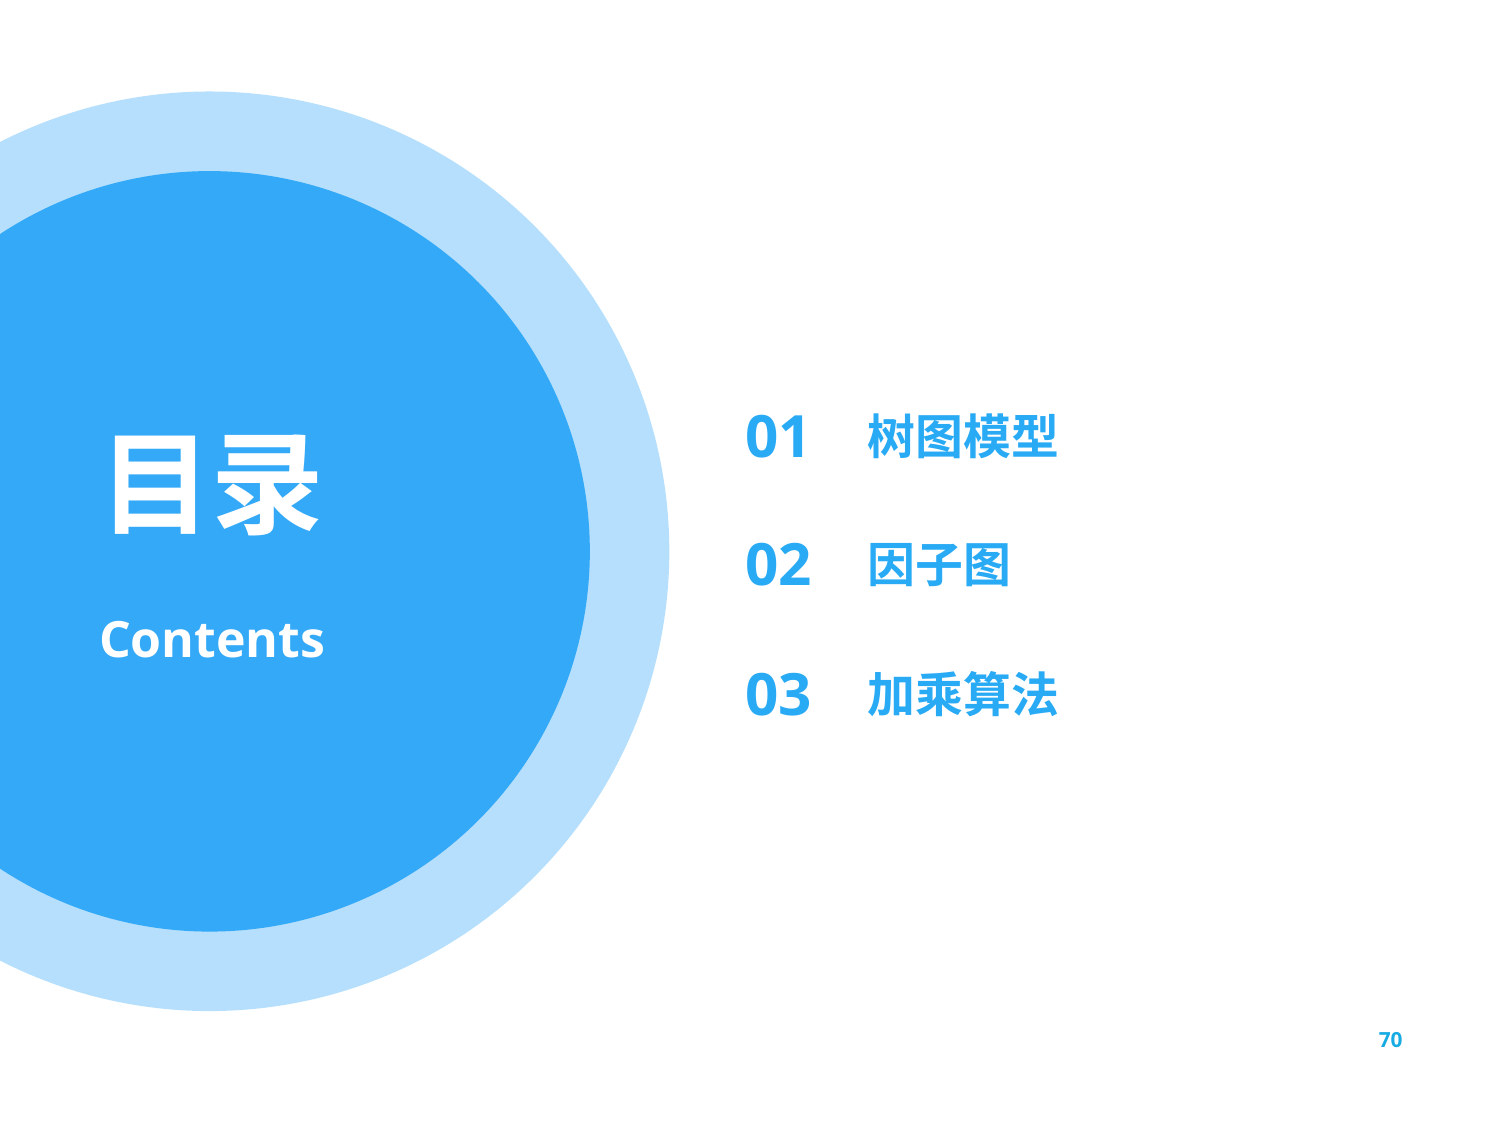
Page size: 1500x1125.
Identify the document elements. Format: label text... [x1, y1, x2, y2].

text_box 加乘算法 [852, 663, 1500, 730]
list 树图模型 [852, 405, 1418, 473]
list 02 [726, 527, 831, 595]
text_box 03 [726, 657, 831, 725]
list 因子图 [852, 533, 1500, 601]
list 01 [726, 399, 831, 467]
slide_number 70 [1059, 1023, 1418, 1058]
